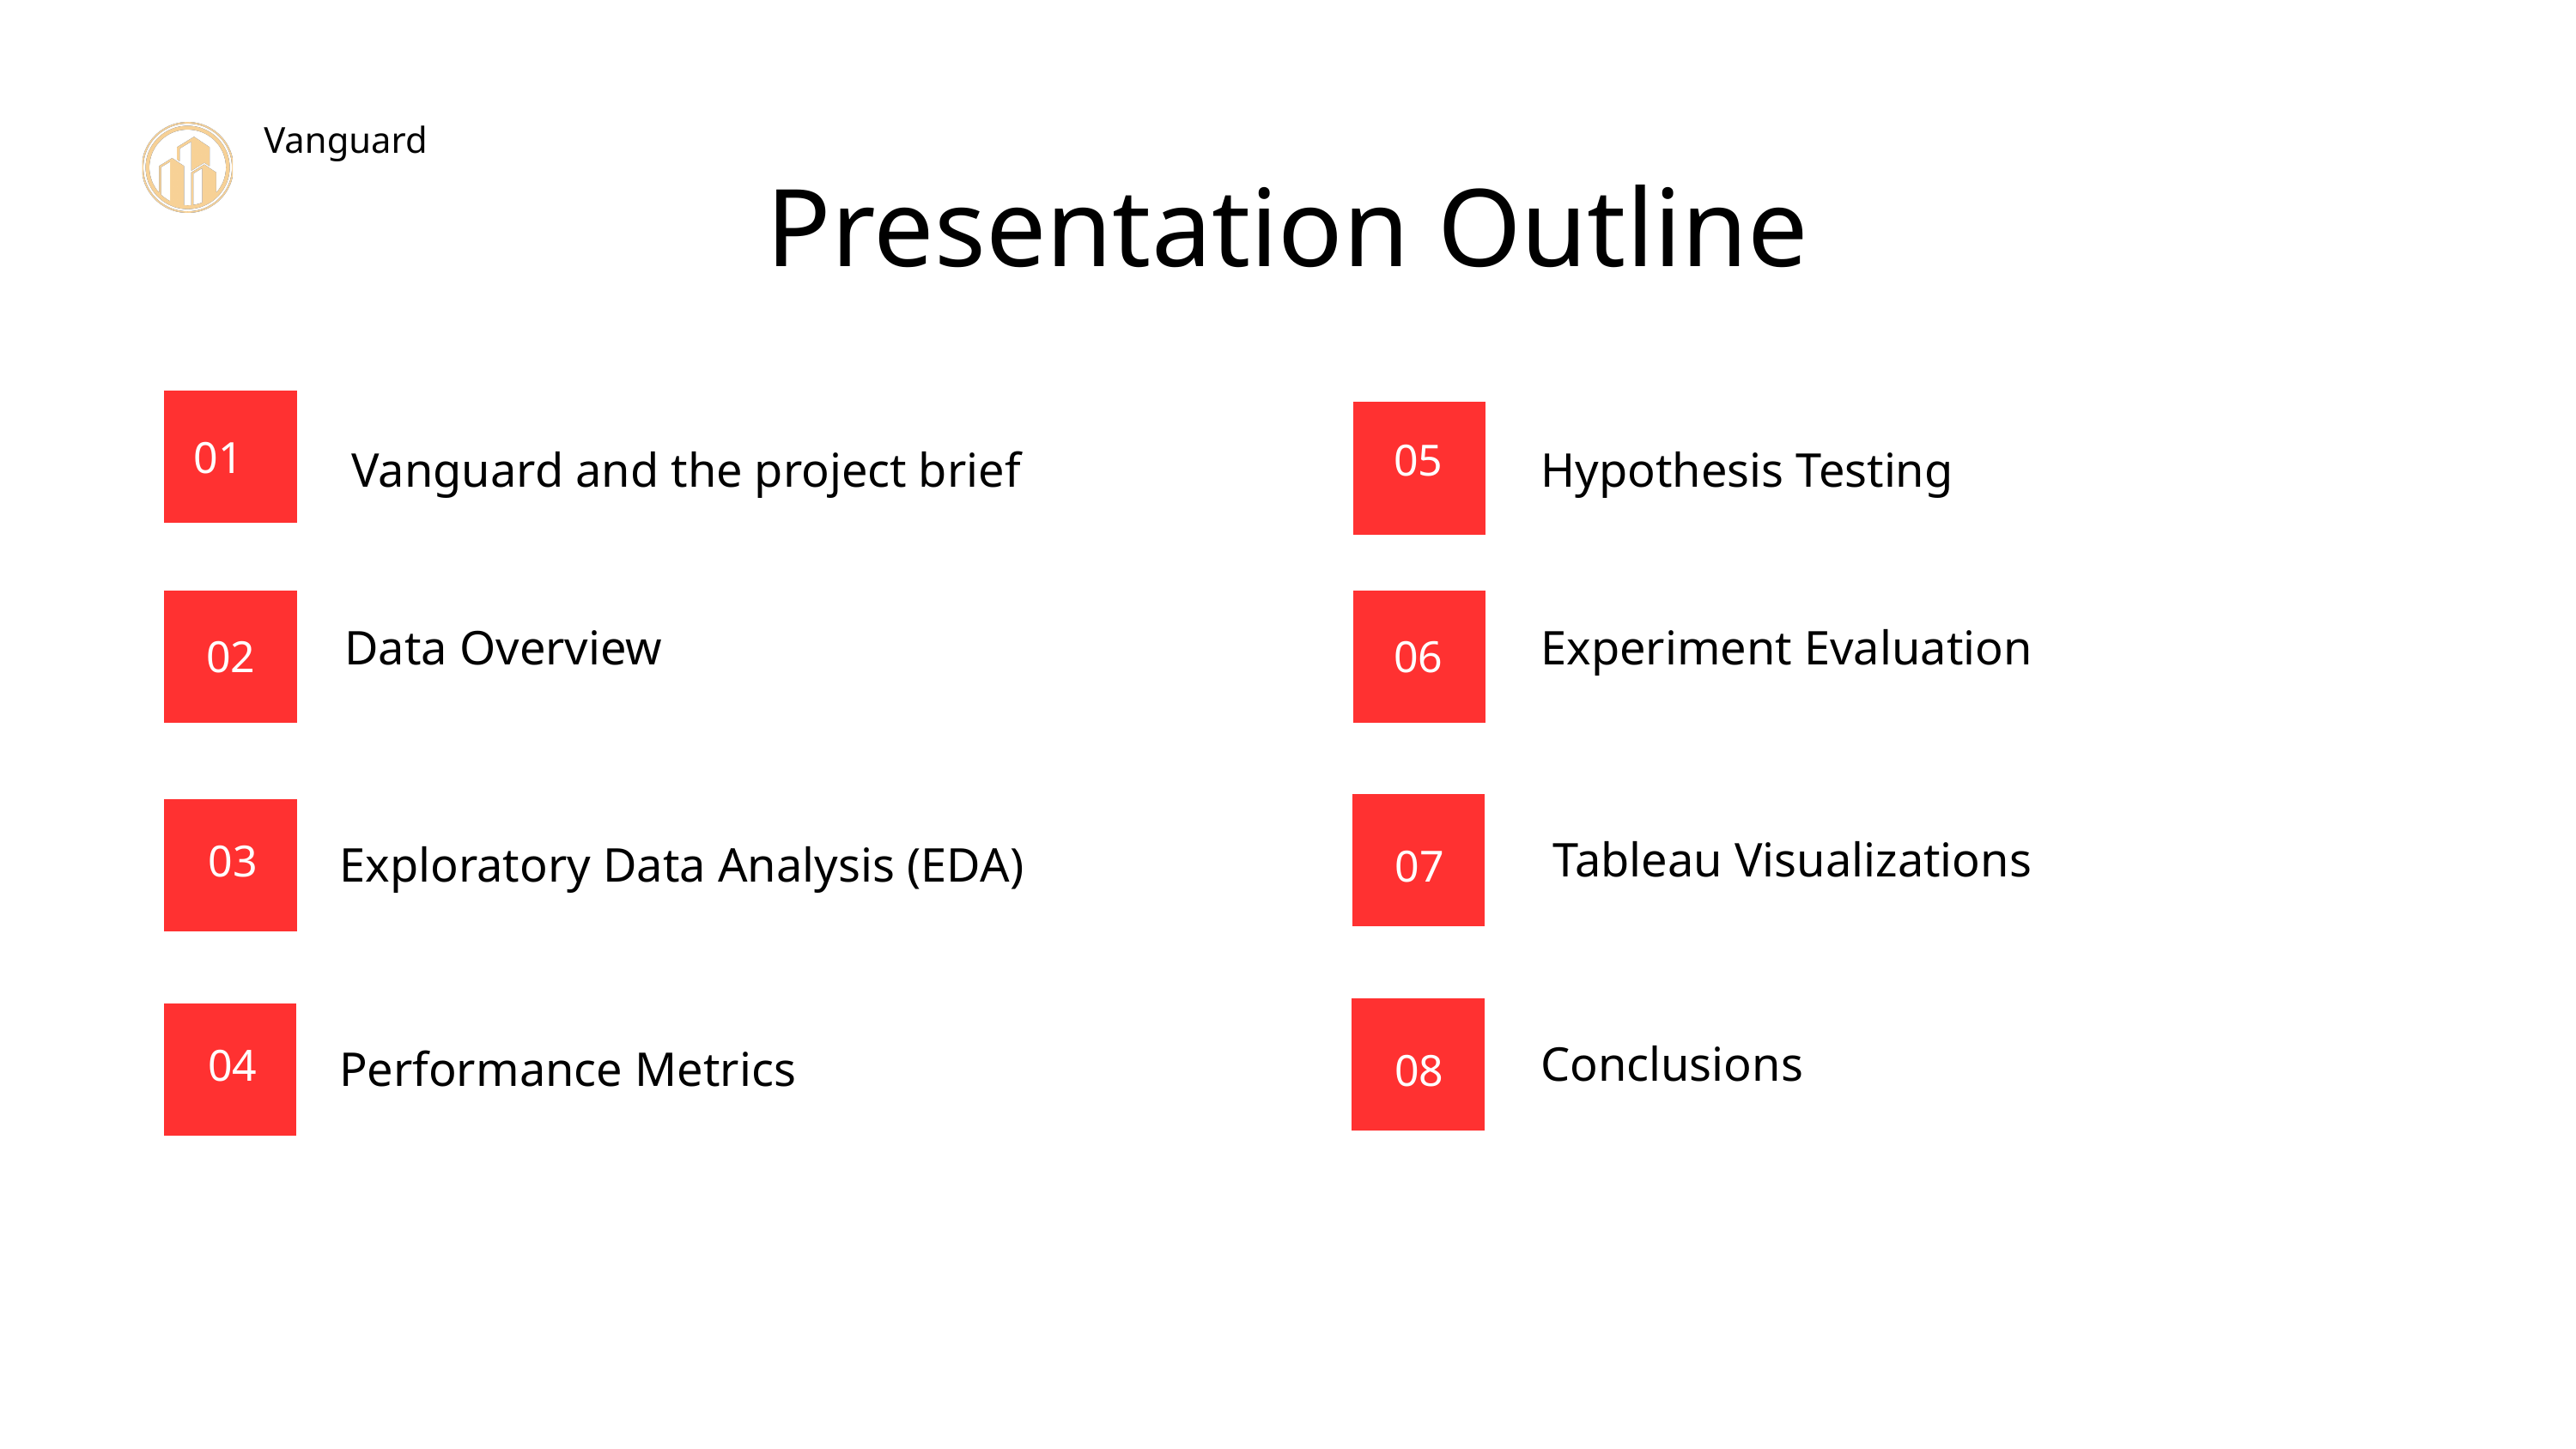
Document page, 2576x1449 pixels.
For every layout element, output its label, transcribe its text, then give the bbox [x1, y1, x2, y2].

text_box Exploratory Data Analysis (EDA) [339, 821, 1230, 892]
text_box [1352, 401, 1486, 535]
text_box Hypothesis Testing [1540, 427, 2432, 497]
text_box Performance Metrics [338, 1025, 1230, 1096]
text_box Presentation Outline [423, 178, 2153, 288]
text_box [164, 590, 297, 724]
text_box Experiment Evaluation [1540, 604, 2432, 675]
text_box Tableau Visualizations [1540, 816, 2432, 887]
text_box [1351, 997, 1485, 1131]
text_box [164, 390, 297, 524]
text_box Data Overview [344, 604, 1236, 675]
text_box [163, 1003, 297, 1137]
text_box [1352, 793, 1485, 927]
text_box Vanguard and the project brief [339, 427, 1230, 497]
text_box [164, 798, 297, 932]
text_box [142, 122, 234, 213]
text_box Vanguard [264, 119, 652, 161]
text_box Conclusions [1540, 1021, 2432, 1091]
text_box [1352, 590, 1486, 724]
